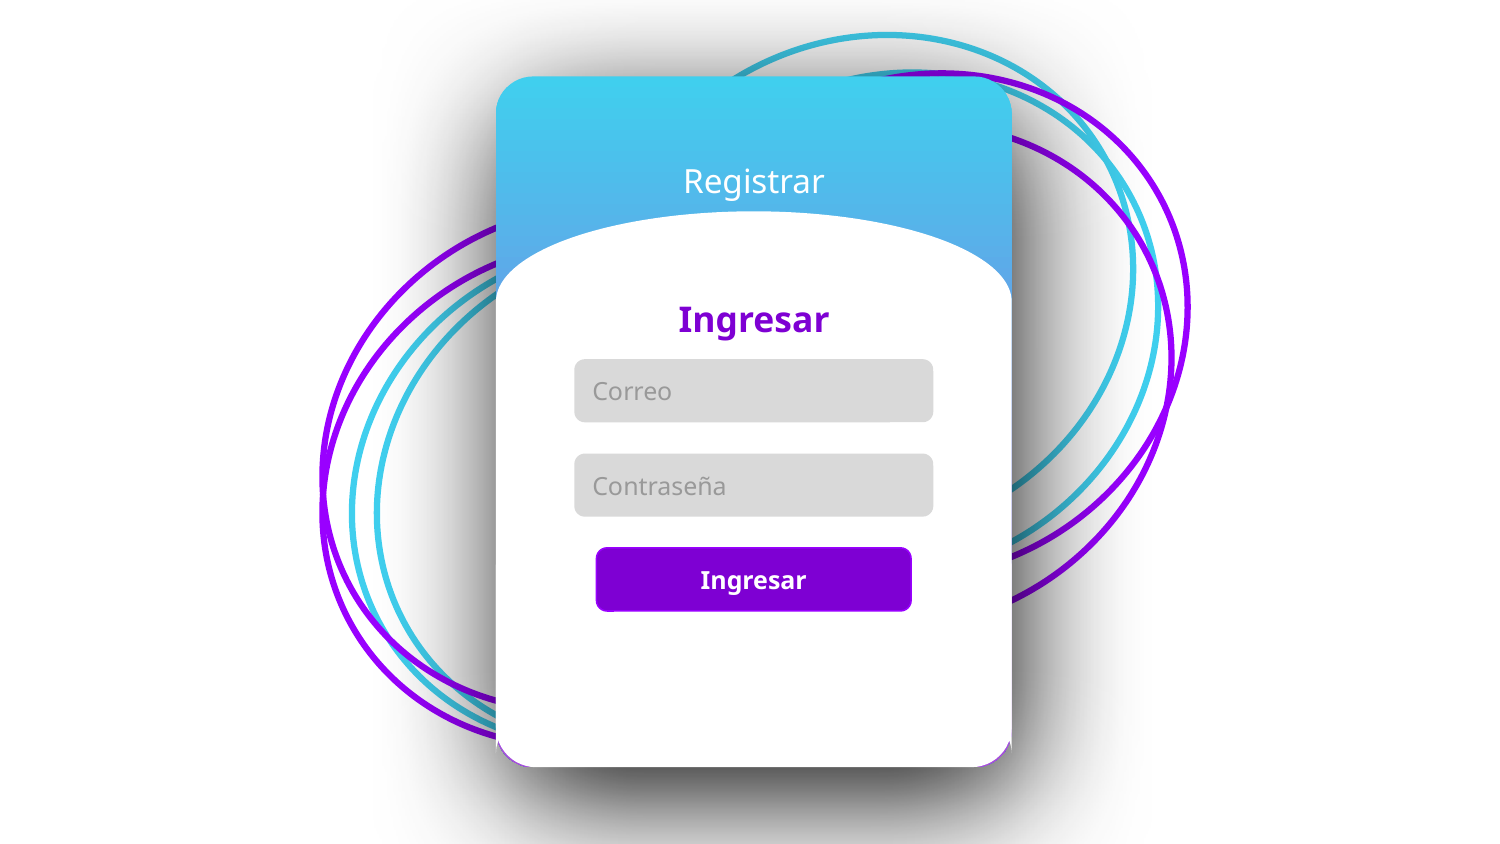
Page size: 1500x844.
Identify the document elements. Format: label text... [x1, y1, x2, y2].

text_box Ingresar [596, 547, 912, 611]
text_box Ingresar [593, 285, 915, 352]
text_box [322, 327, 401, 686]
text_box Contraseña [574, 453, 934, 517]
text_box [322, 292, 401, 494]
text_box Correo [574, 359, 934, 423]
text_box [495, 211, 1012, 754]
text_box [1118, 142, 1188, 473]
text_box [1126, 411, 1166, 503]
text_box [498, 663, 1009, 768]
text_box Registrar [641, 148, 867, 212]
text_box [495, 76, 1012, 300]
